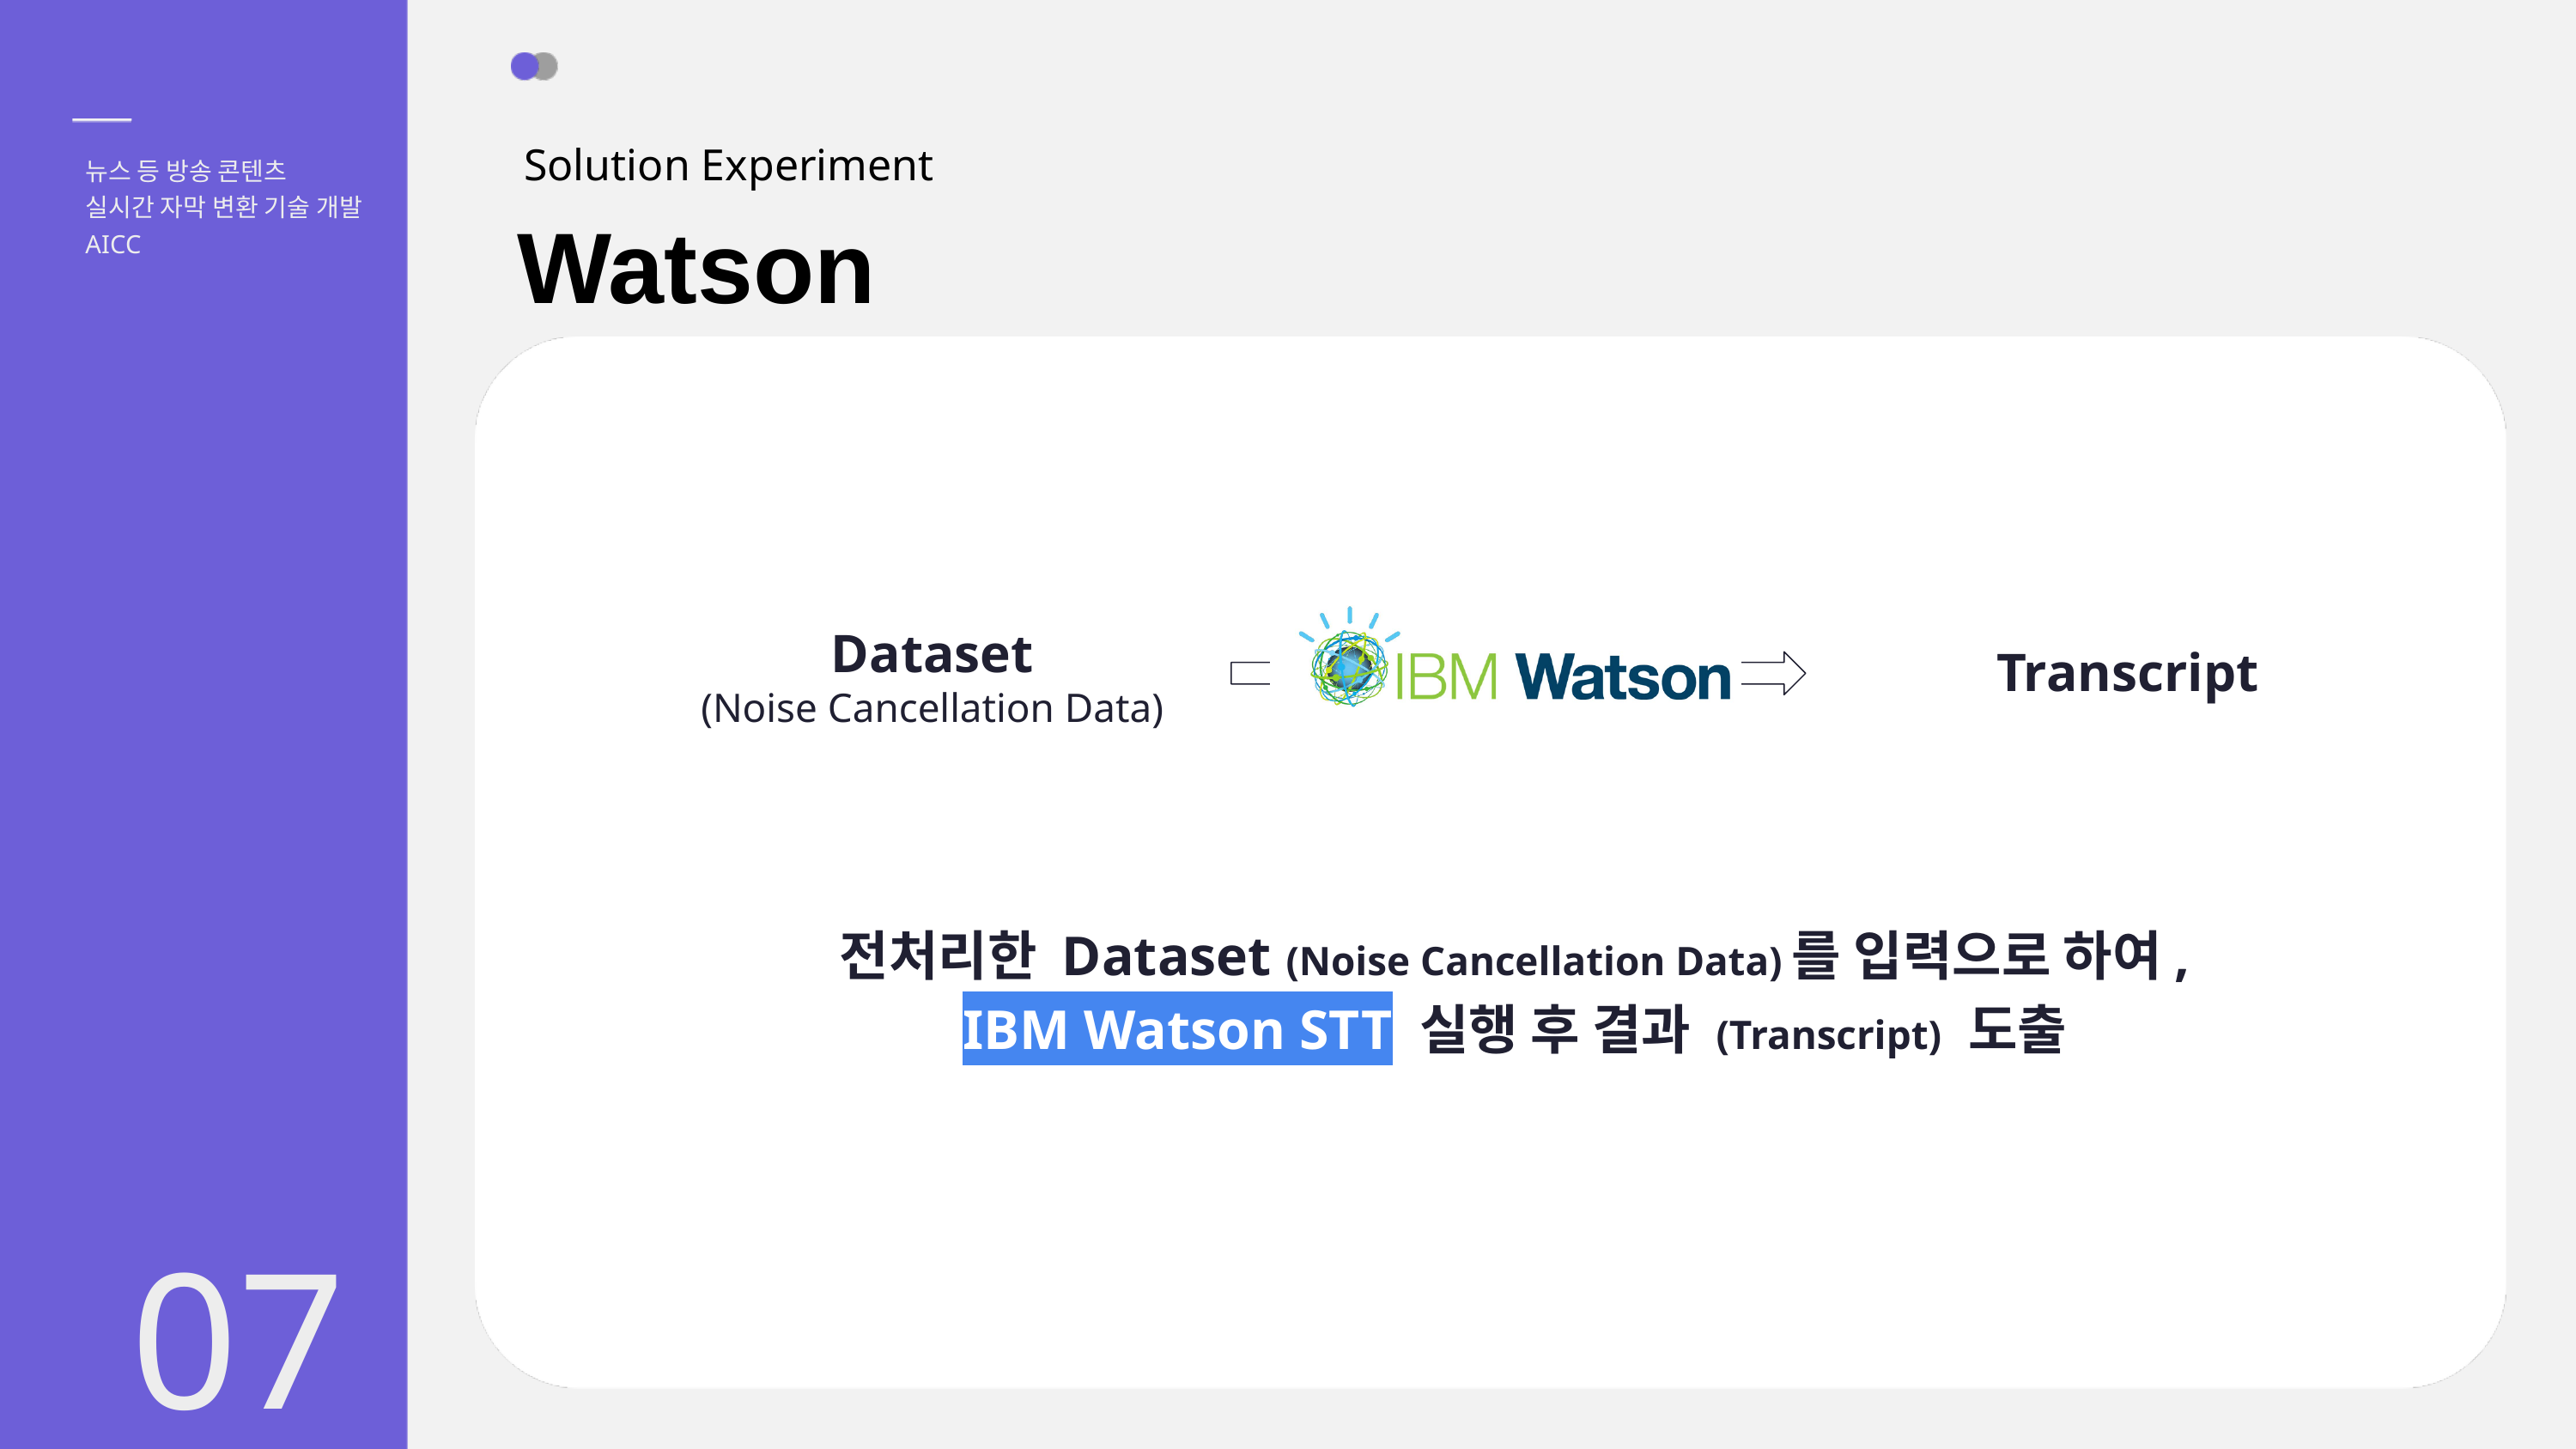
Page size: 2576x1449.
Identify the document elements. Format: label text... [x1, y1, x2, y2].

text_box Transcript [1878, 532, 2378, 809]
text_box [1230, 662, 1266, 684]
text_box 뉴스 등 방송 콘텐츠 실시간 자막 변환 기술 개발 [85, 149, 524, 221]
text_box AICC [85, 222, 501, 259]
text_box Dataset (Noise Cancellation Data) [683, 537, 1182, 814]
text_box Solution Experiment [524, 128, 2397, 179]
text_box [474, 336, 2507, 1389]
text_box [72, 118, 133, 123]
picture [1270, 572, 1741, 769]
text_box Watson [517, 179, 2576, 324]
text_box [540, 52, 559, 82]
text_box 07 [131, 1176, 560, 1446]
text_box [1745, 652, 1806, 695]
text_box [0, 0, 408, 1449]
text_box 전처리한 Dataset (Noise Cancellation Data)를 입력으로 하여, IBM Watson STT 실행 후 결과 (Transcript) 도출 [511, 899, 2454, 1214]
text_box [511, 52, 540, 82]
